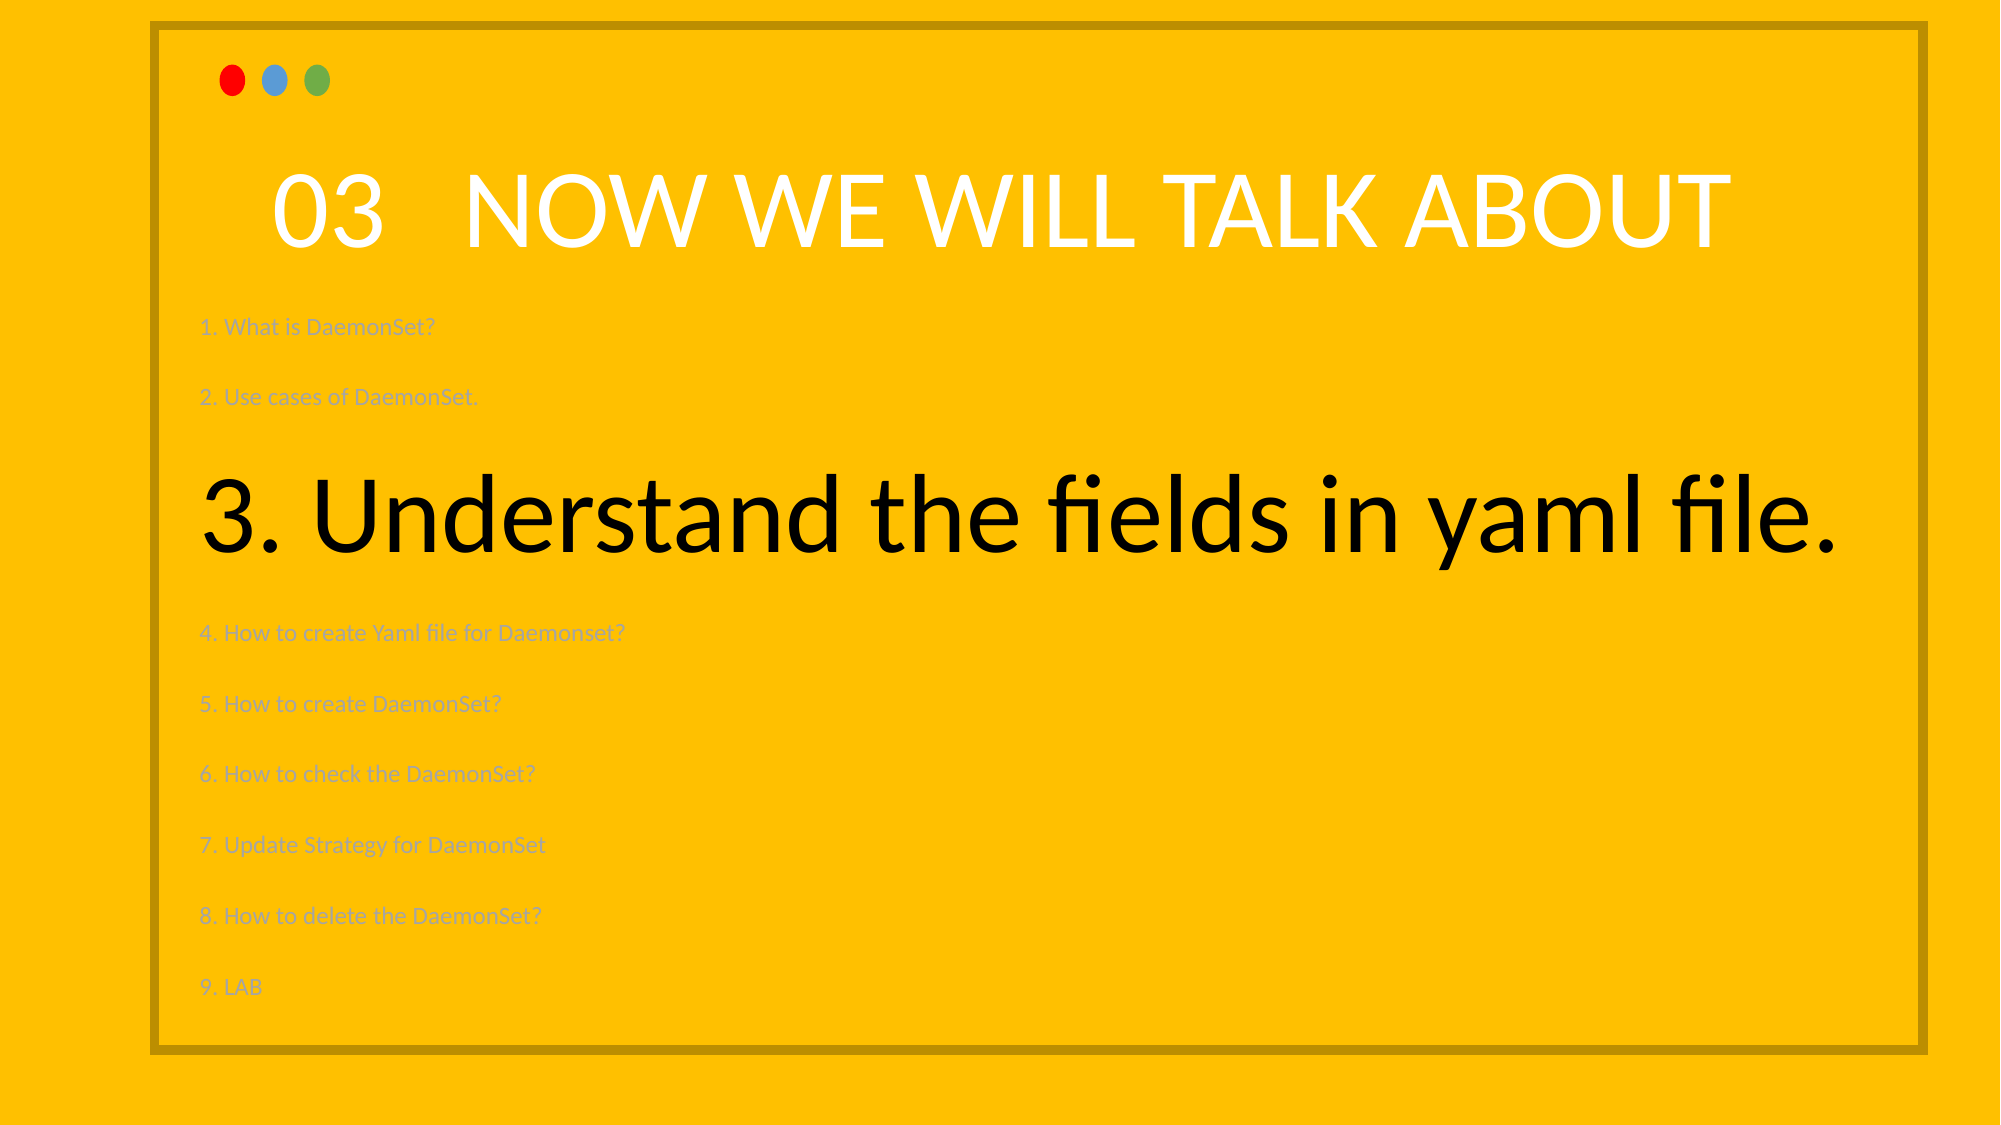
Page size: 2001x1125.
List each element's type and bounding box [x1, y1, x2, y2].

text_box [154, 25, 1923, 1050]
